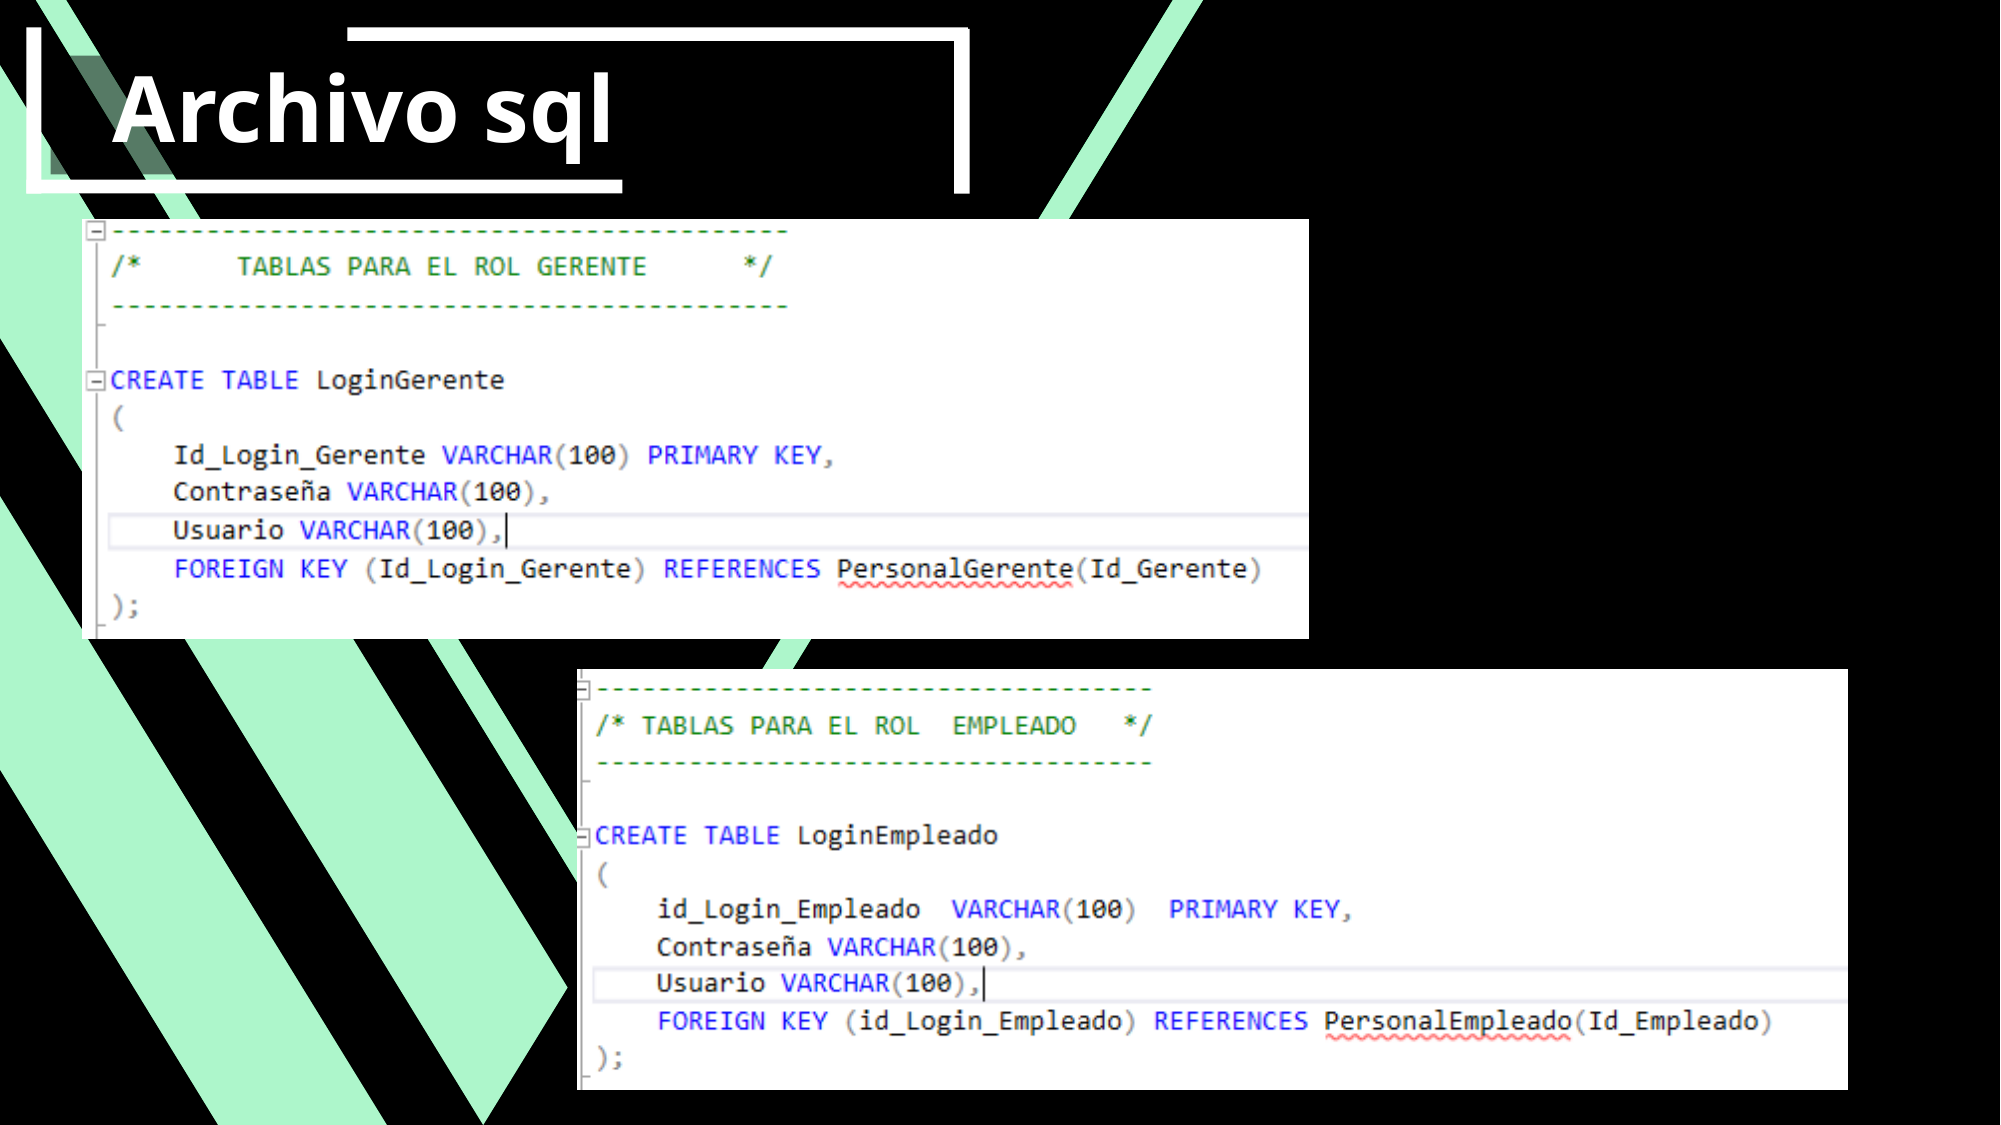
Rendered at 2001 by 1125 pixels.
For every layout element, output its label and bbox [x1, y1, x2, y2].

text_box [347, 27, 970, 194]
text_box [0, 0, 1204, 1125]
text_box [26, 27, 347, 194]
picture [82, 219, 1309, 639]
picture [577, 669, 1848, 1090]
